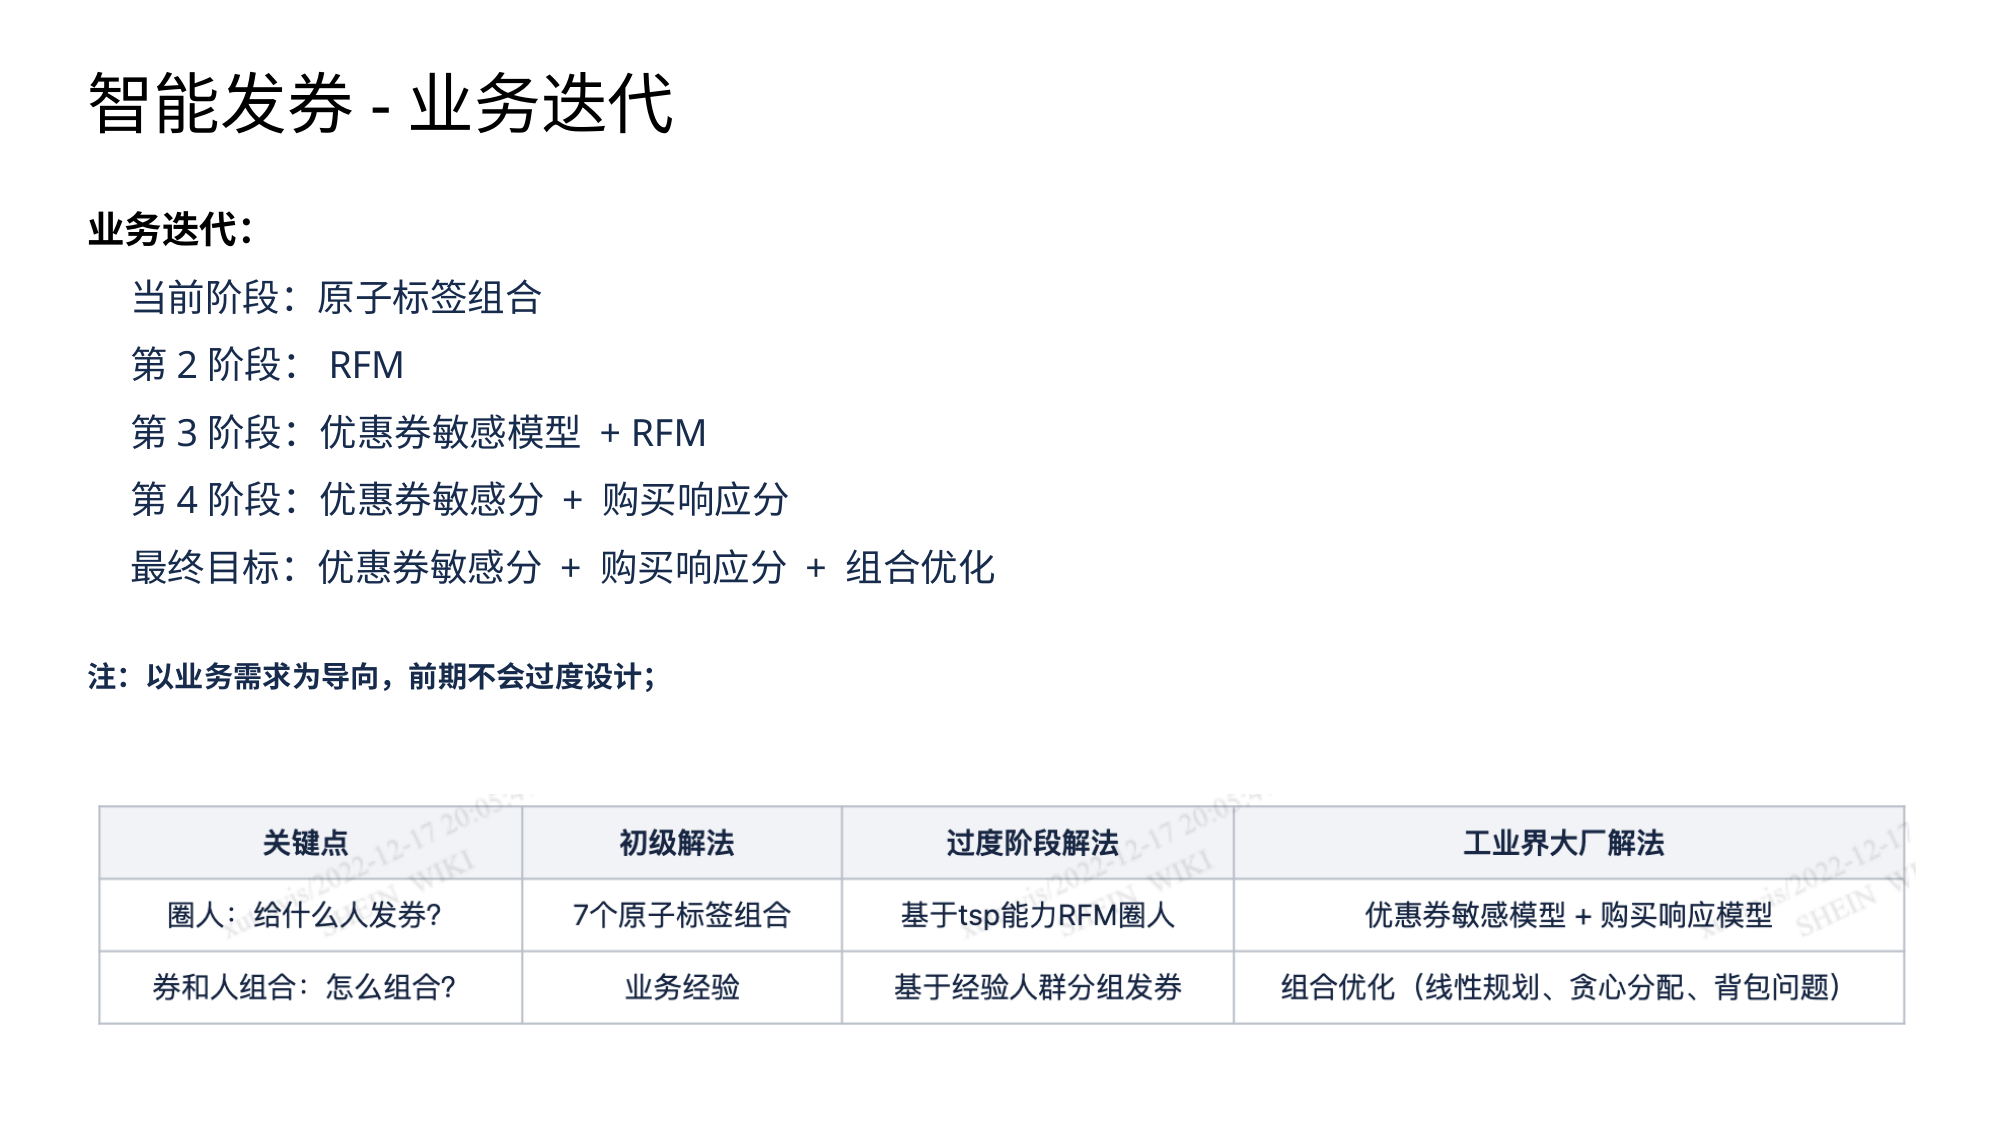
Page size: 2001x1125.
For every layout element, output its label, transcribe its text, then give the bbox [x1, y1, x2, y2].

picture [84, 794, 1916, 1038]
text_box 业务迭代： 当前阶段：原子标签组合 第2阶段：RFM 第3阶段：优惠券敏感模型 + RFM 第4阶段：优惠券敏感分 + 购买响应分 最终目标：优惠券敏感分 + 购买响应分 + 组合优化 注：以业务需求为导向，前期不会过度设计； [72, 176, 1042, 701]
text_box 智能发券-业务迭代 [72, 54, 1258, 149]
